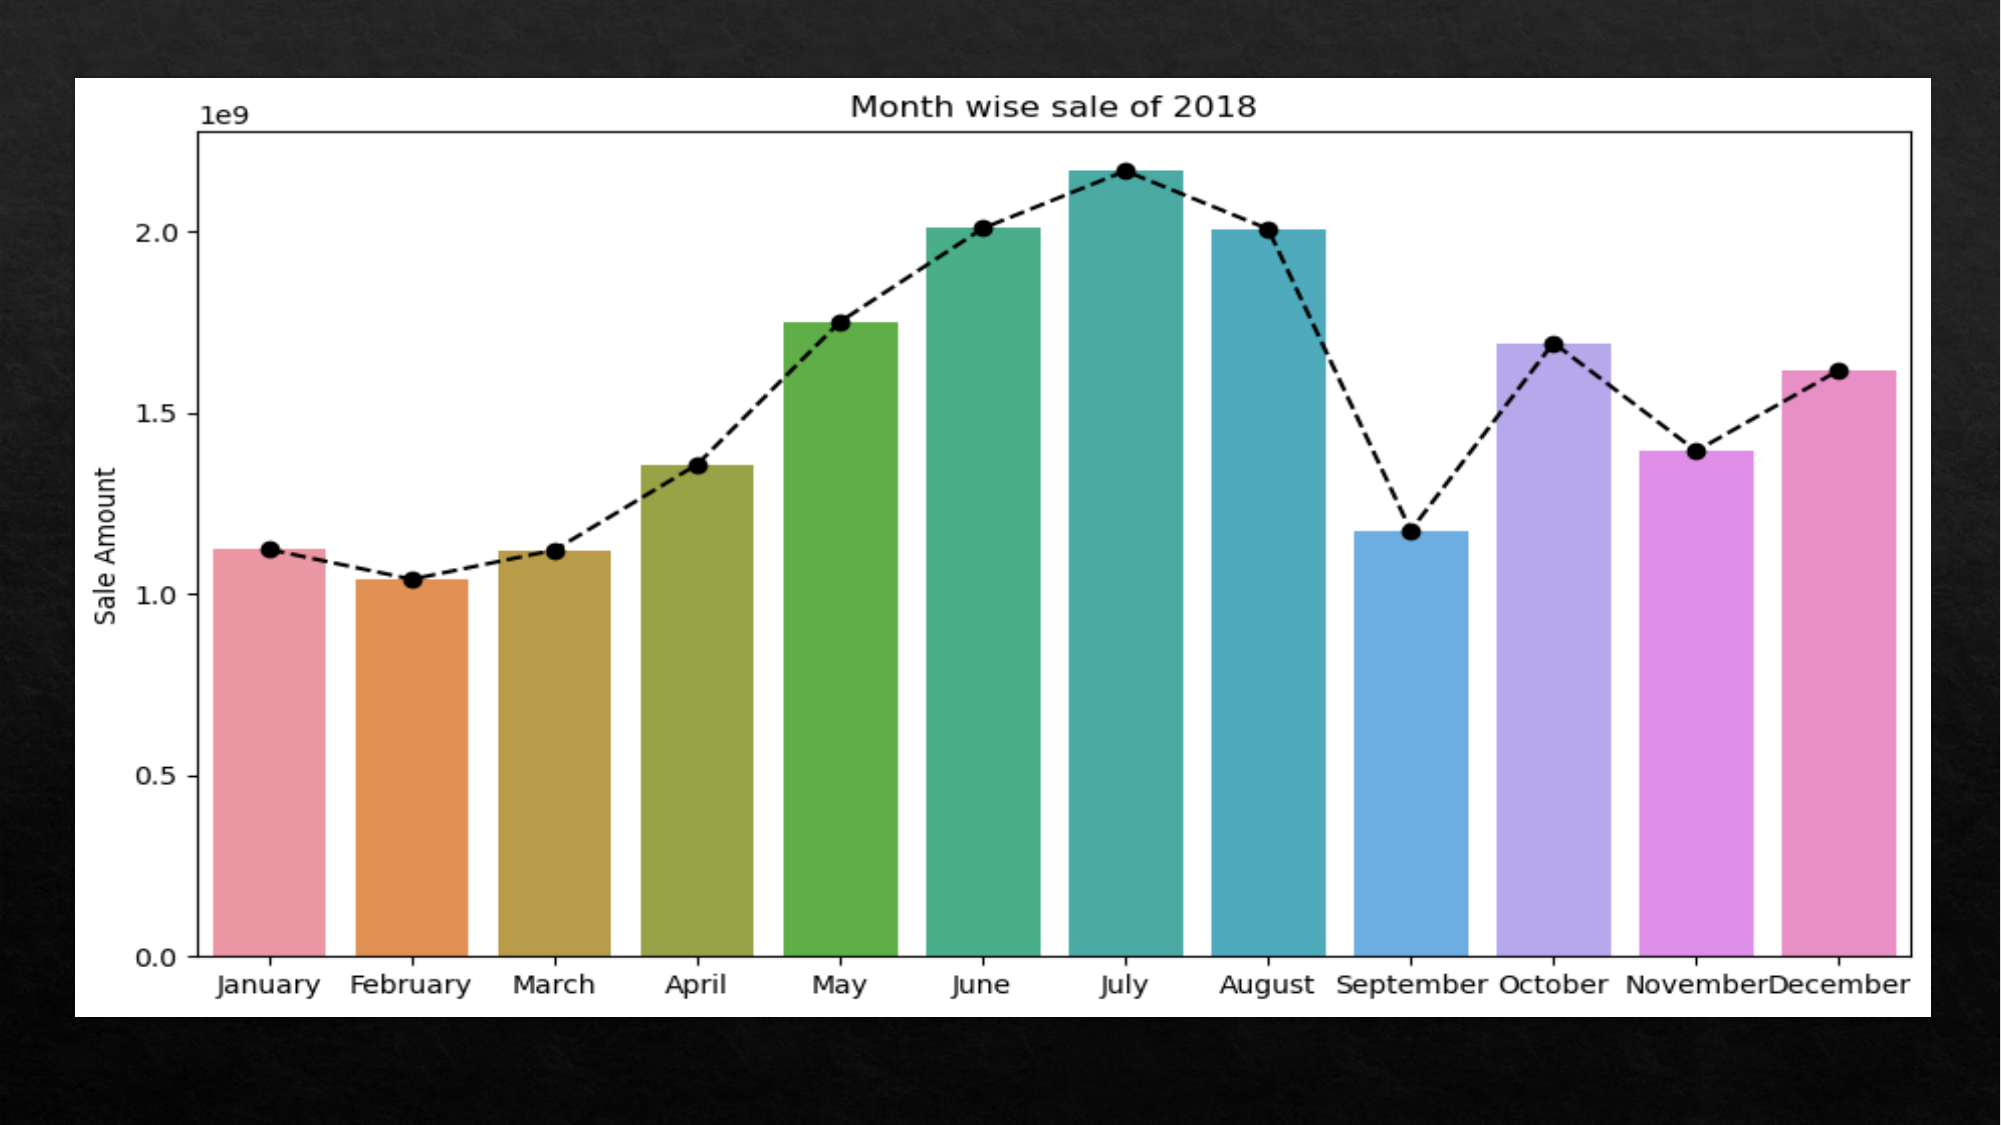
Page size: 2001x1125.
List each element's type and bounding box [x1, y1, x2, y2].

list [75, 78, 1932, 1018]
